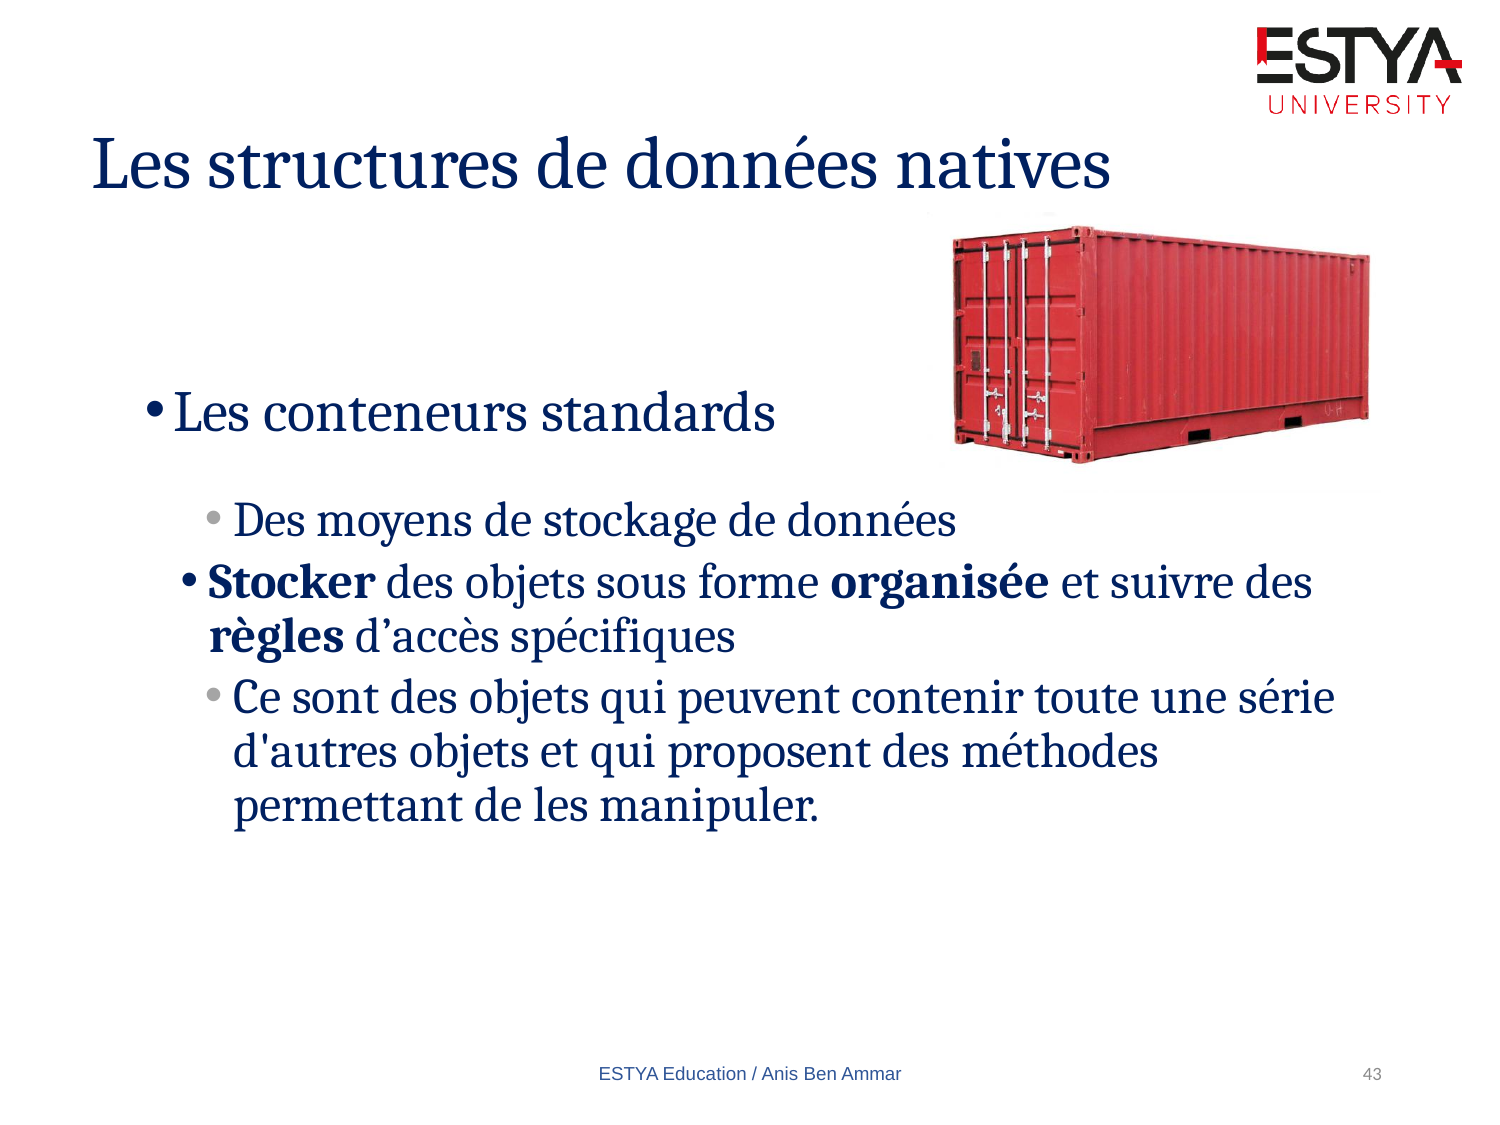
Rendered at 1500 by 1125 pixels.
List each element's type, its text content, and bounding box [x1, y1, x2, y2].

footer ESTYA Education / Anis Ben Ammar [496, 1042, 1004, 1103]
list Les conteneurs standards Des moyens de stockage de données Stocker des objets sous forme organisée et suivre des règles d’accès spécifiques Ce sont des objets qui peuvent contenir toute une série d'autres objets et qui proposent des méthodes permettant de les manipuler. [53, 373, 1381, 913]
slide_number 43 [1059, 1042, 1397, 1103]
title Les structures de données natives [76, 85, 1427, 244]
picture [1257, 27, 1462, 114]
picture [927, 211, 1381, 493]
